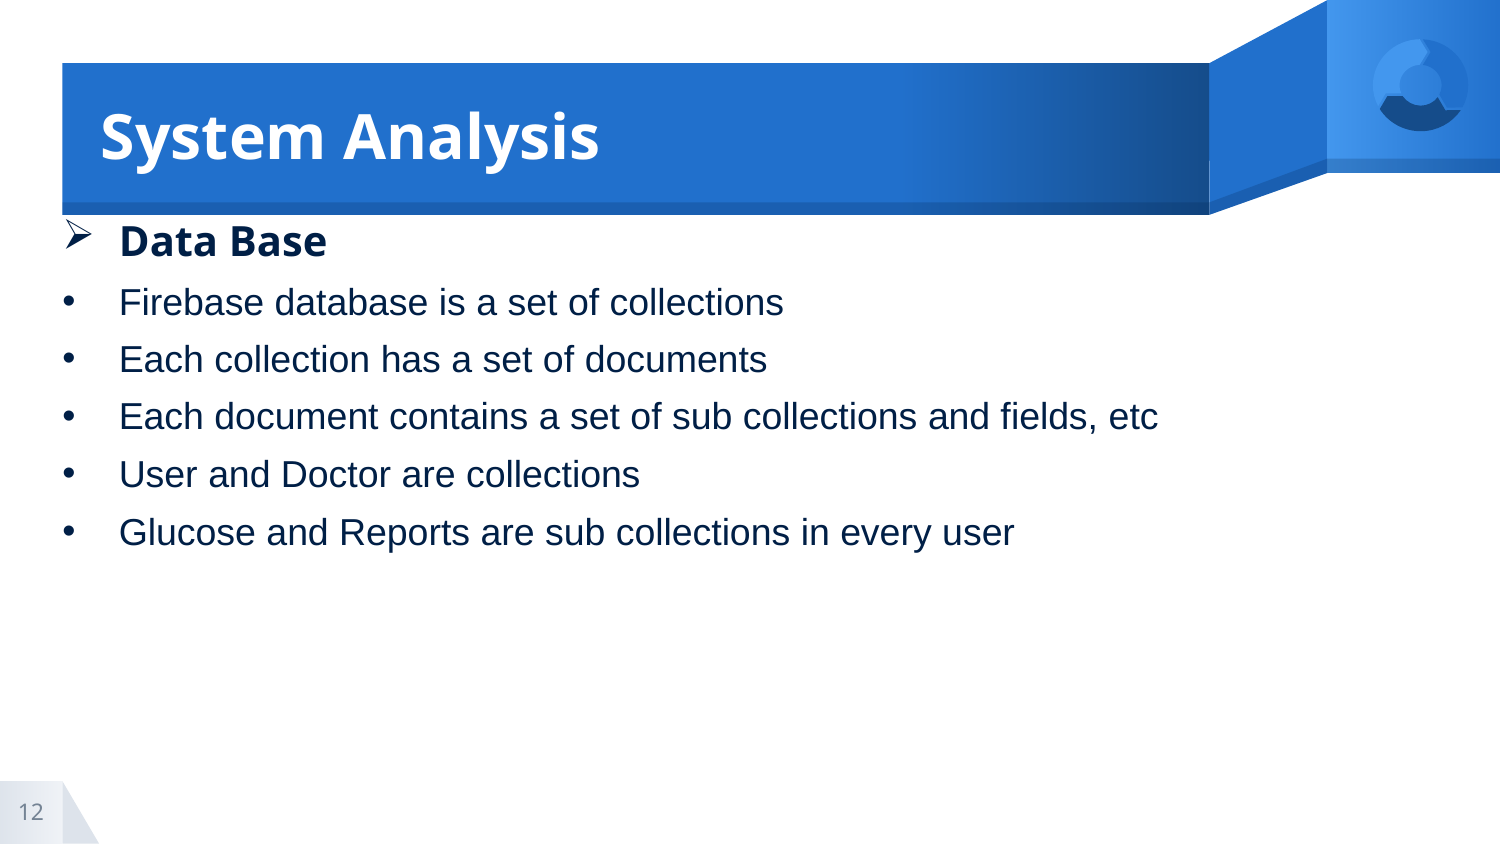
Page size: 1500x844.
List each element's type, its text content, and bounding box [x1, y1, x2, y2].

list Data Base Firebase database is a set of collections Each collection has a set of documents Each document contains a set of sub collections and fields, etc User and Doctor are collections Glucose and Reports are sub collections in every user [62, 215, 1172, 679]
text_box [1372, 39, 1469, 132]
title System Analysis [100, 64, 1210, 215]
slide_number 12 [0, 781, 63, 844]
